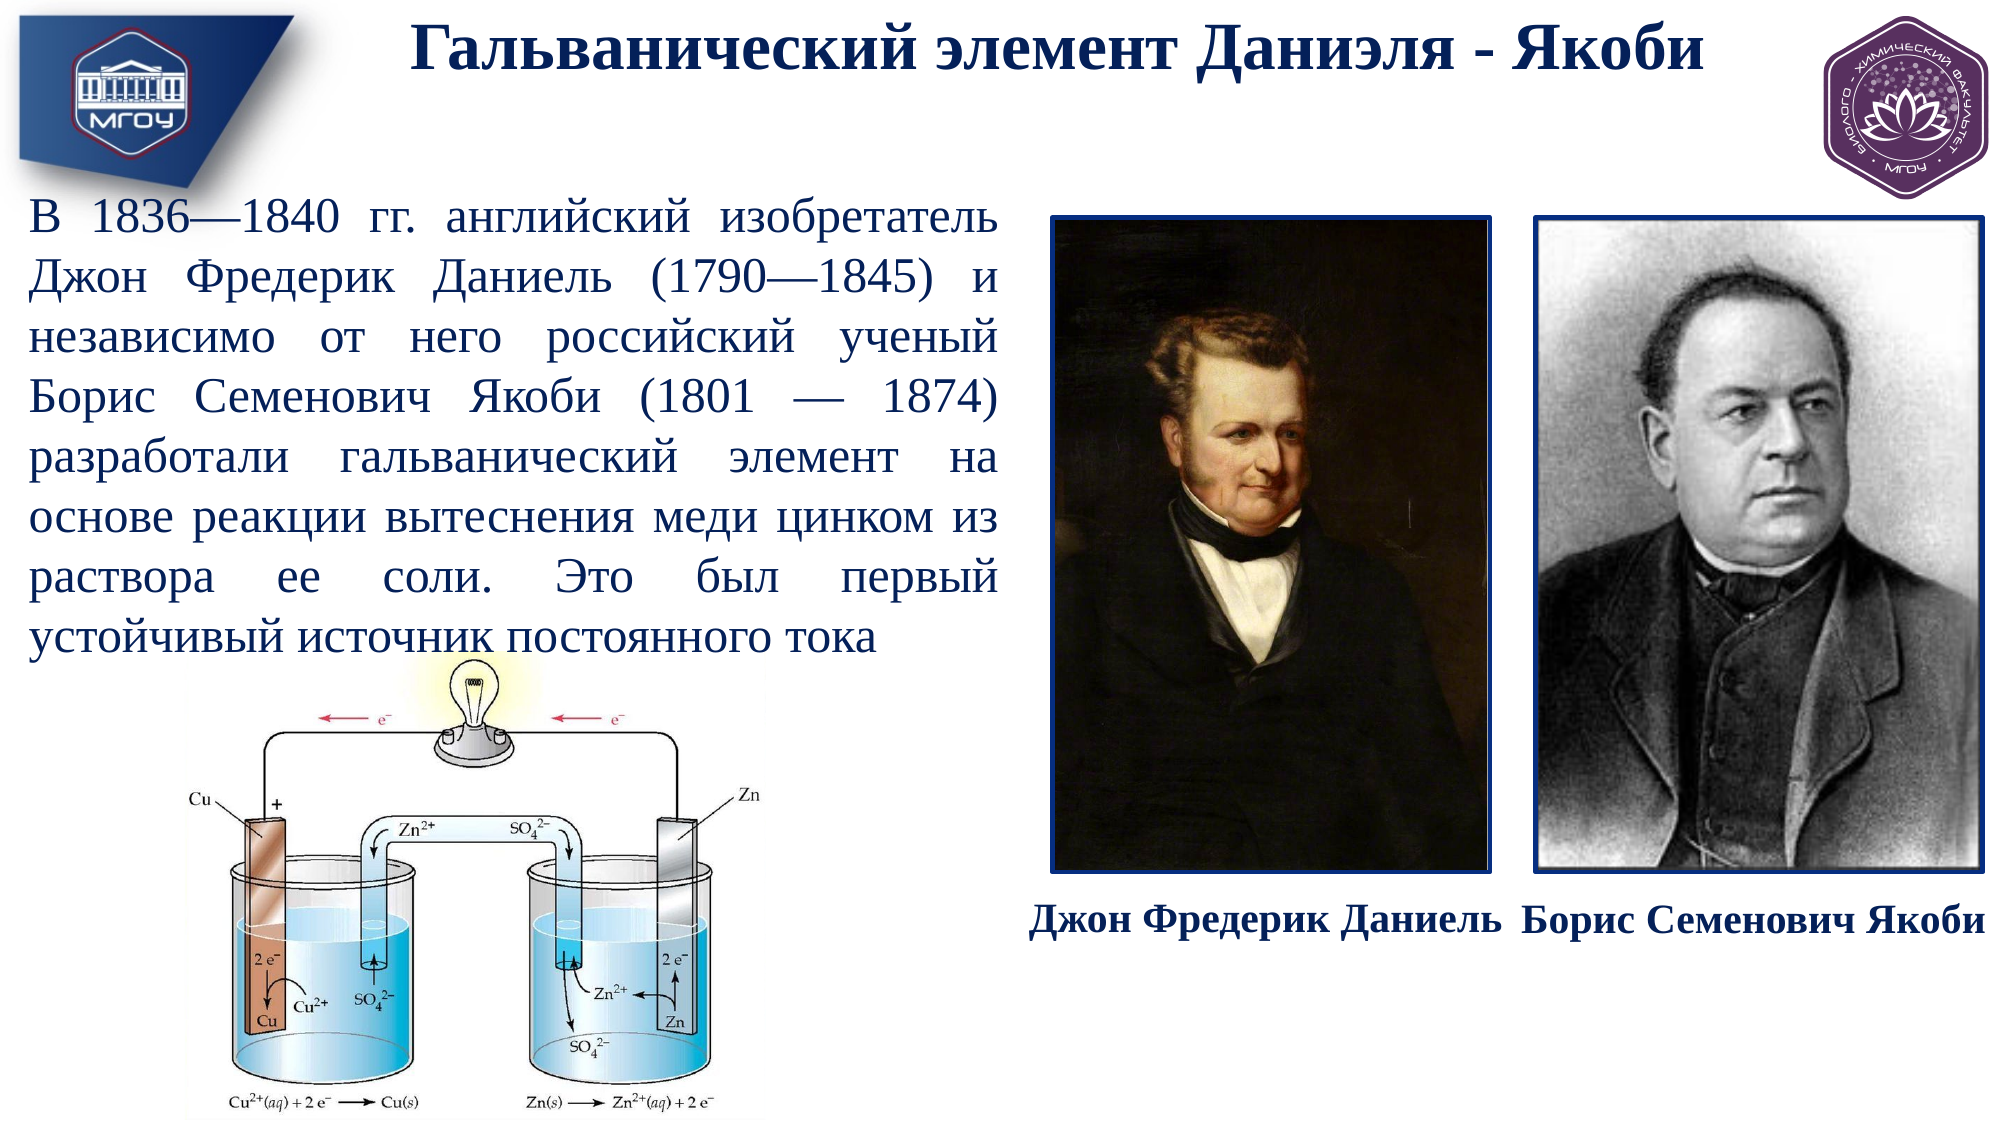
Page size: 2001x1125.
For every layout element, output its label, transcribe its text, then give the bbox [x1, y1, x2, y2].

title Гальванический элемент Даниэля - Якоби [314, 4, 1804, 138]
text_box Борис Семенович Якоби [1506, 883, 2000, 949]
text_box В 1836—1840 гг. английский изобретатель Джон Фредерик Даниель (1790—1845) и независимо от него российский ученый Борис Семенович Якоби (1801 — 1874) разработали гальванический элемент на основе реакции вытеснения меди цинком из раствора ее соли. Это был первый устойчивый источник постоянного тока [13, 175, 1014, 671]
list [184, 651, 766, 1120]
picture [0, 0, 2001, 1125]
text_box Джон Фредерик Даниель [1014, 883, 1506, 949]
